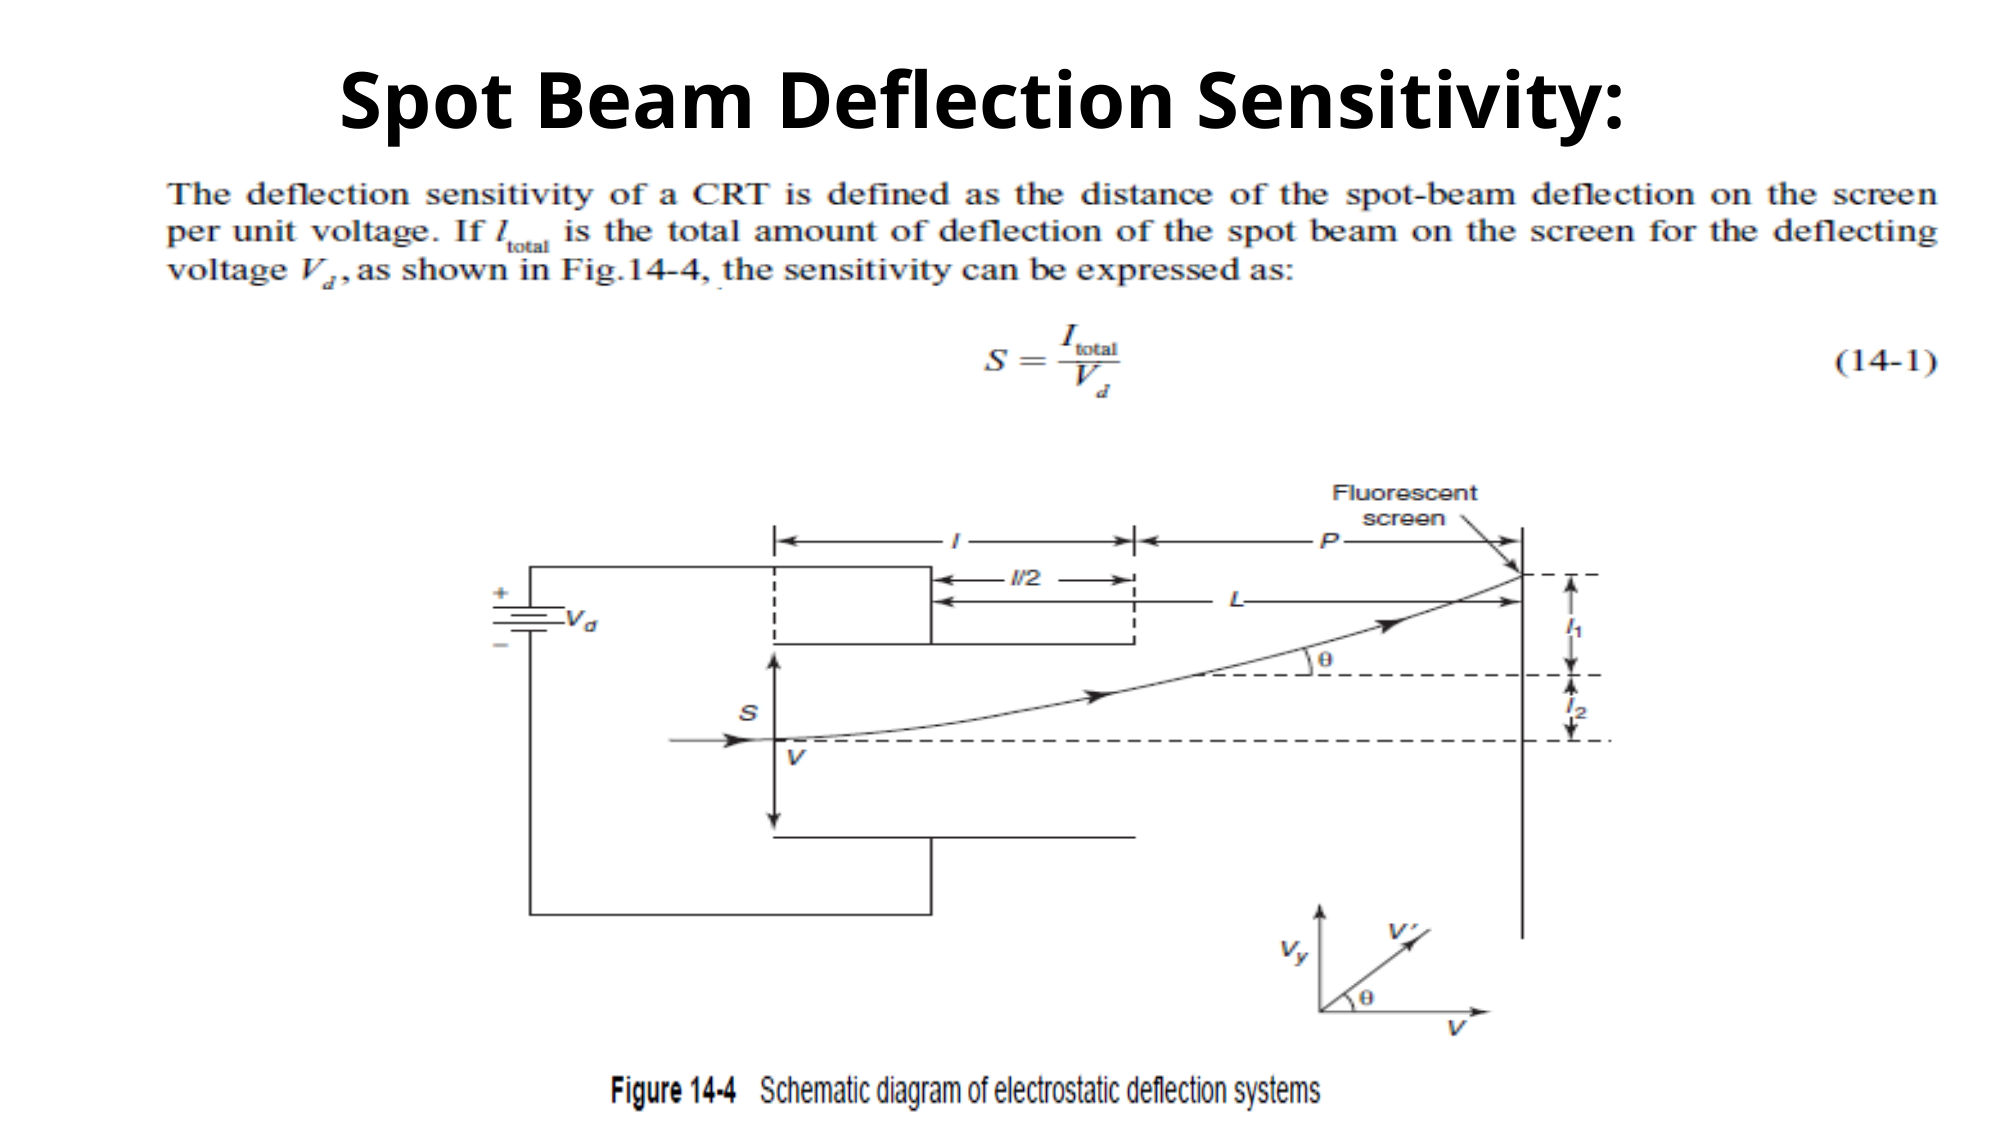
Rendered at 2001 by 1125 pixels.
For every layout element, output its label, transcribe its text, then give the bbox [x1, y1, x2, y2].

picture [139, 174, 1959, 1042]
picture [601, 1053, 1340, 1125]
title Spot Beam Deflection Sensitivity: [324, 45, 1675, 163]
